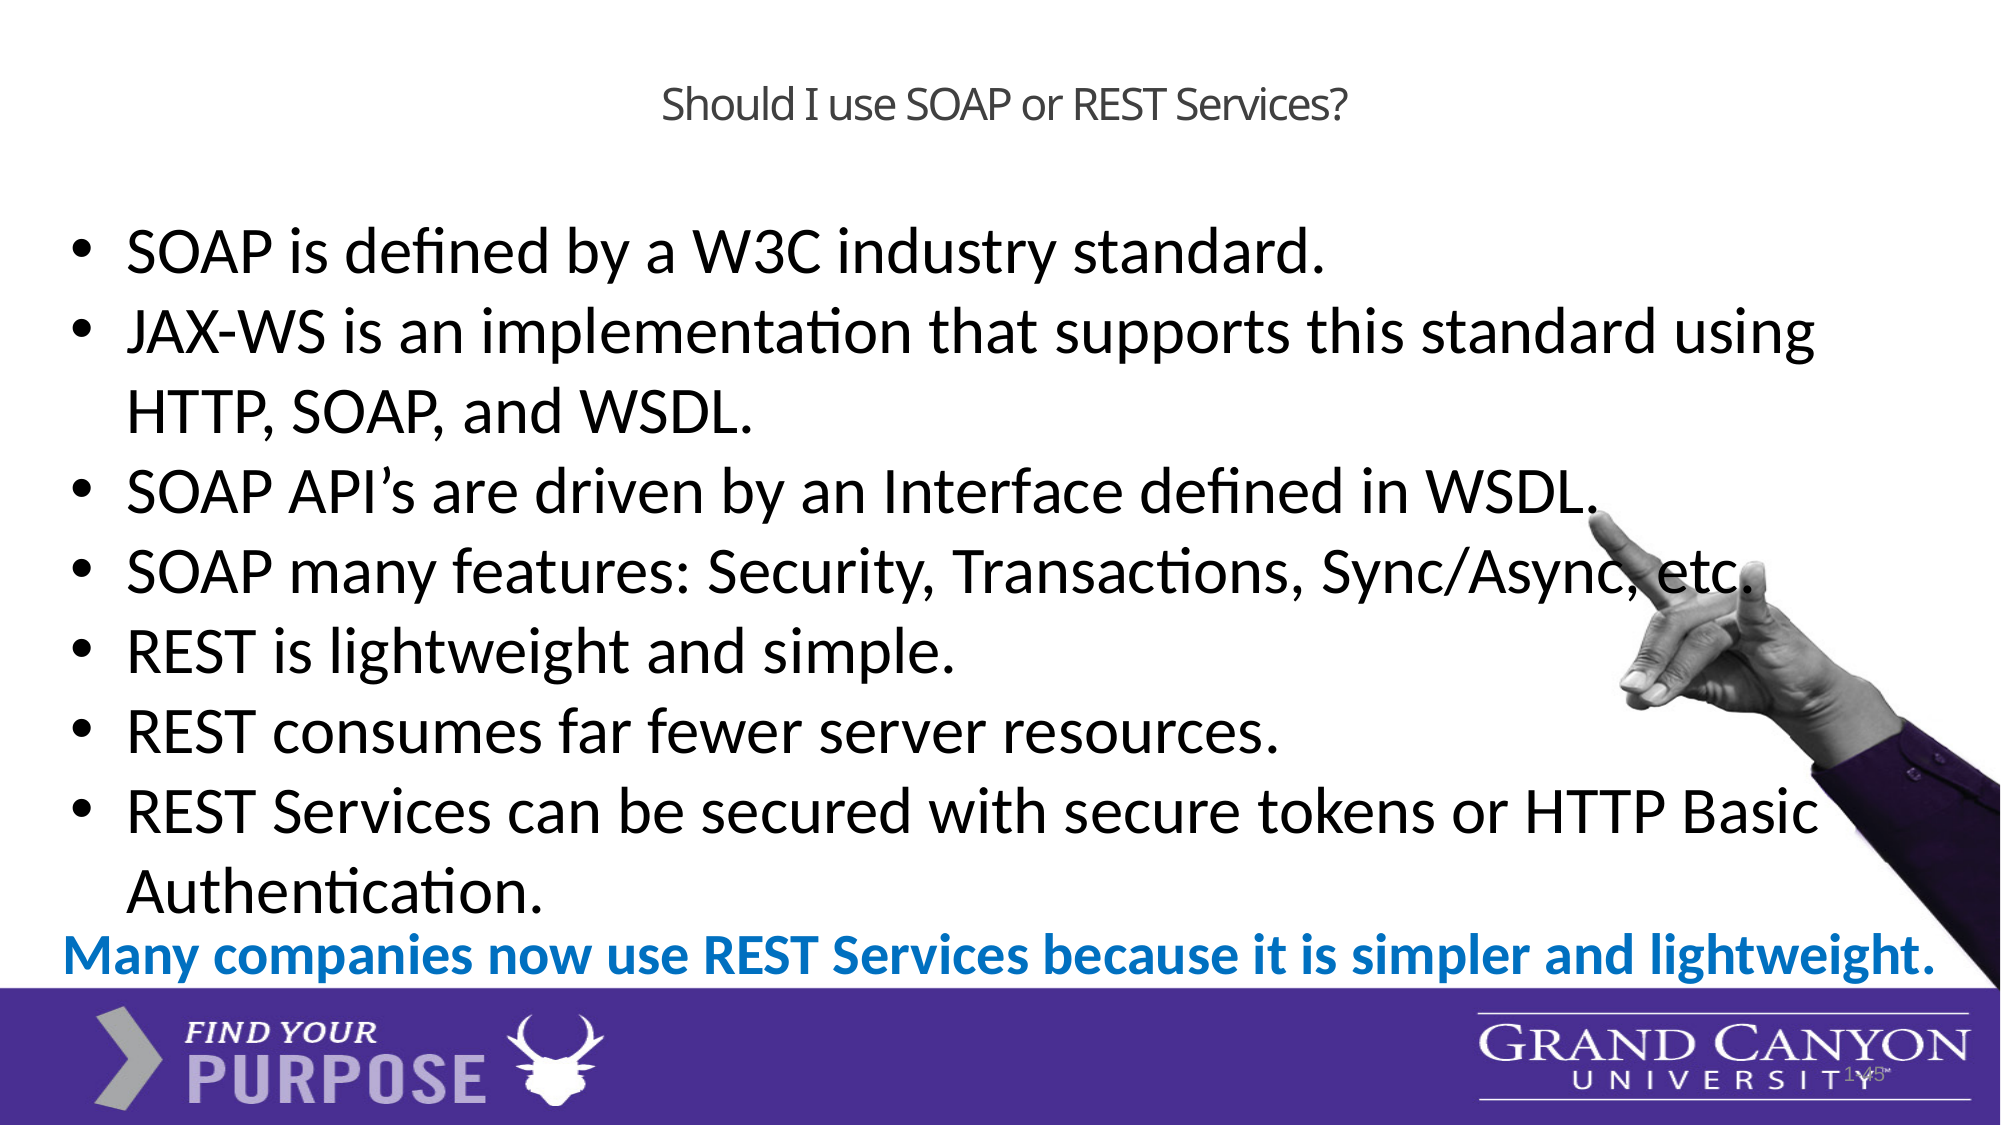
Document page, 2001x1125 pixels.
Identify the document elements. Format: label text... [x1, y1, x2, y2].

text_box SOAP is defined by a W3C industry standard. JAX-WS is an implementation that supports this standard using HTTP, SOAP, and WSDL. SOAP API’s are driven by an Interface defined in WSDL. SOAP many features: Security, Transactions, Sync/Async, etc. REST is lightweight and simple. REST consumes far fewer server resources. REST Services can be secured with secure tokens or HTTP Basic Authentication. [55, 199, 1983, 908]
text_box Many companies now use REST Services because it is simpler and lightweight. [0, 908, 2000, 994]
picture [0, 0, 2001, 1125]
slide_number 1-45 [1433, 1042, 1900, 1103]
title Should I use SOAP or REST Services? [0, 37, 2000, 138]
